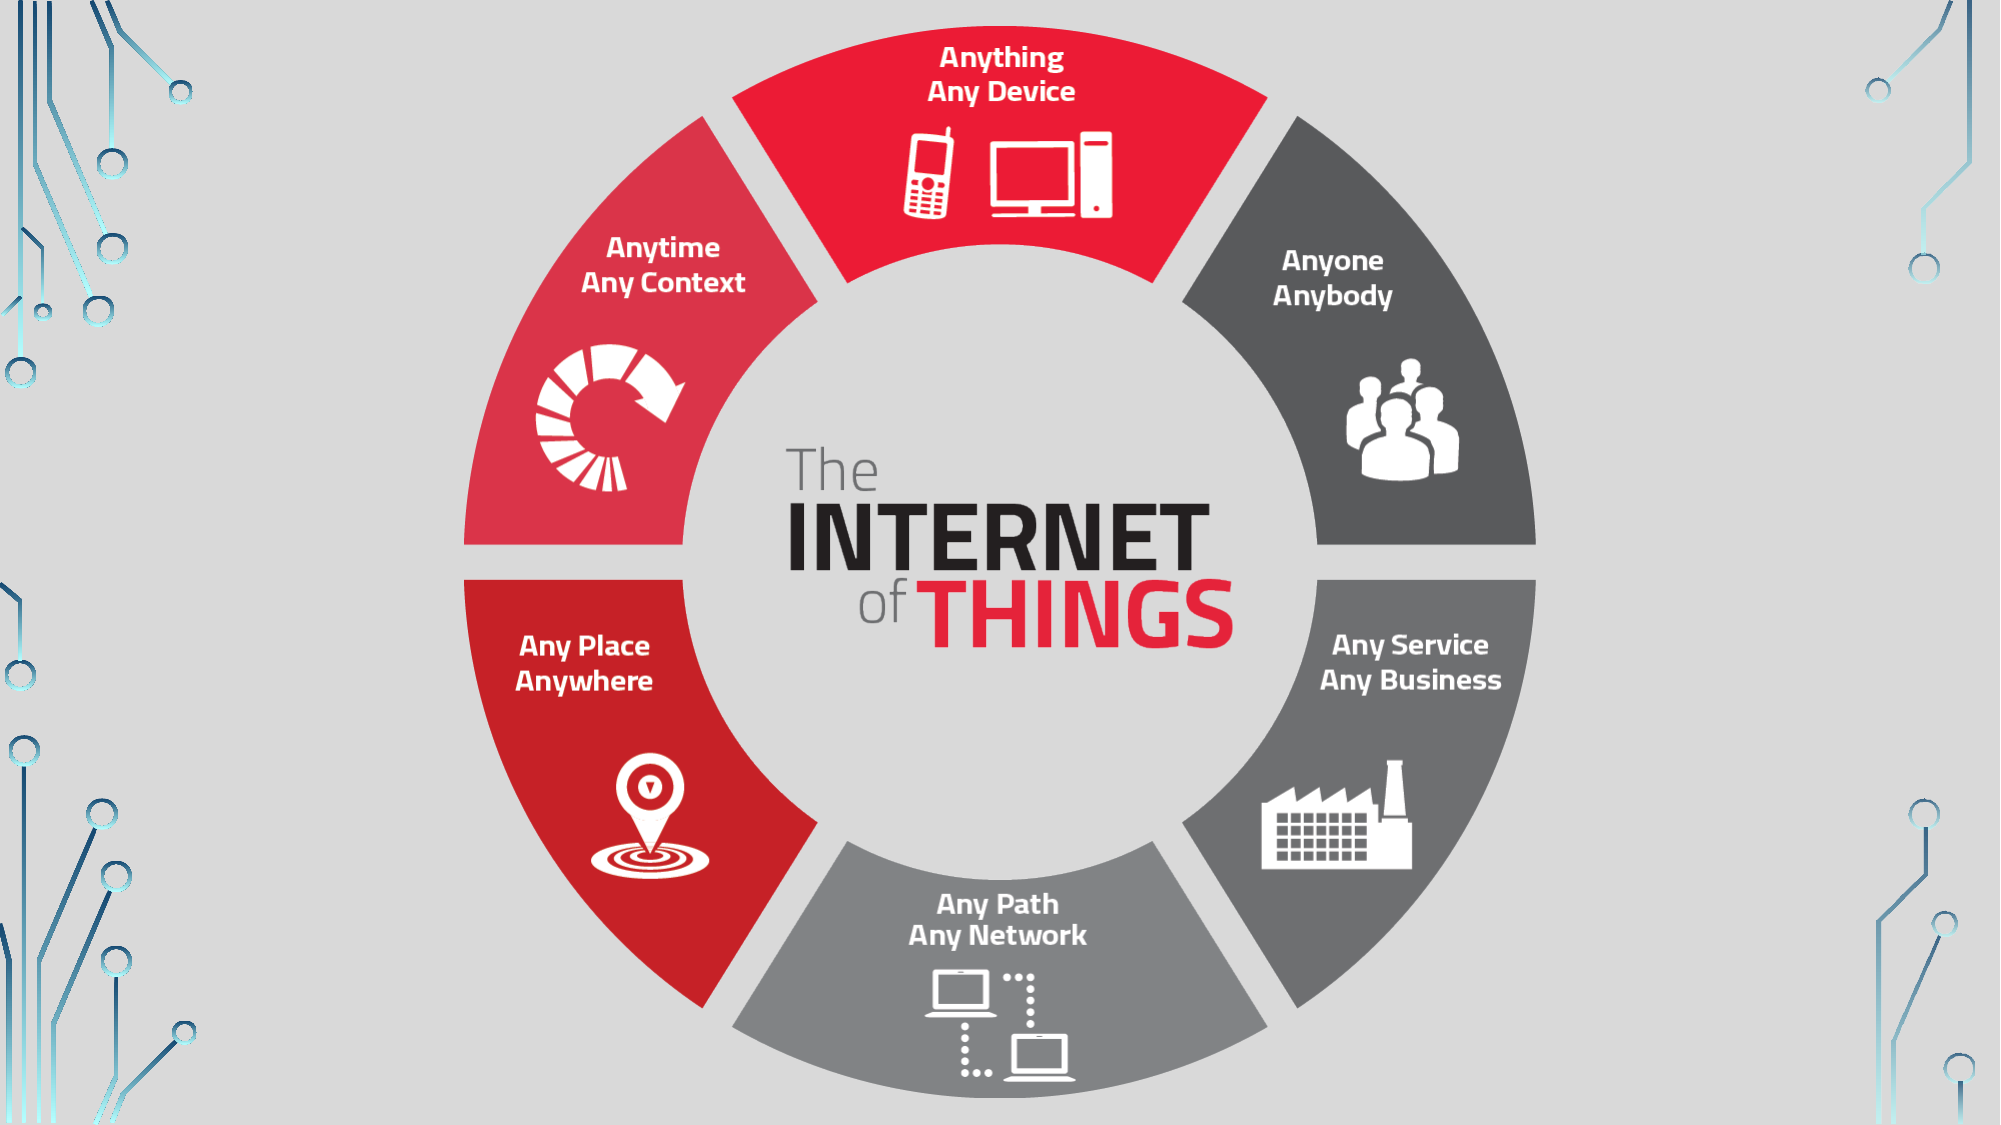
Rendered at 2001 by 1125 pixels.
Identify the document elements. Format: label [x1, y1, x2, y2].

picture [464, 26, 1536, 1099]
